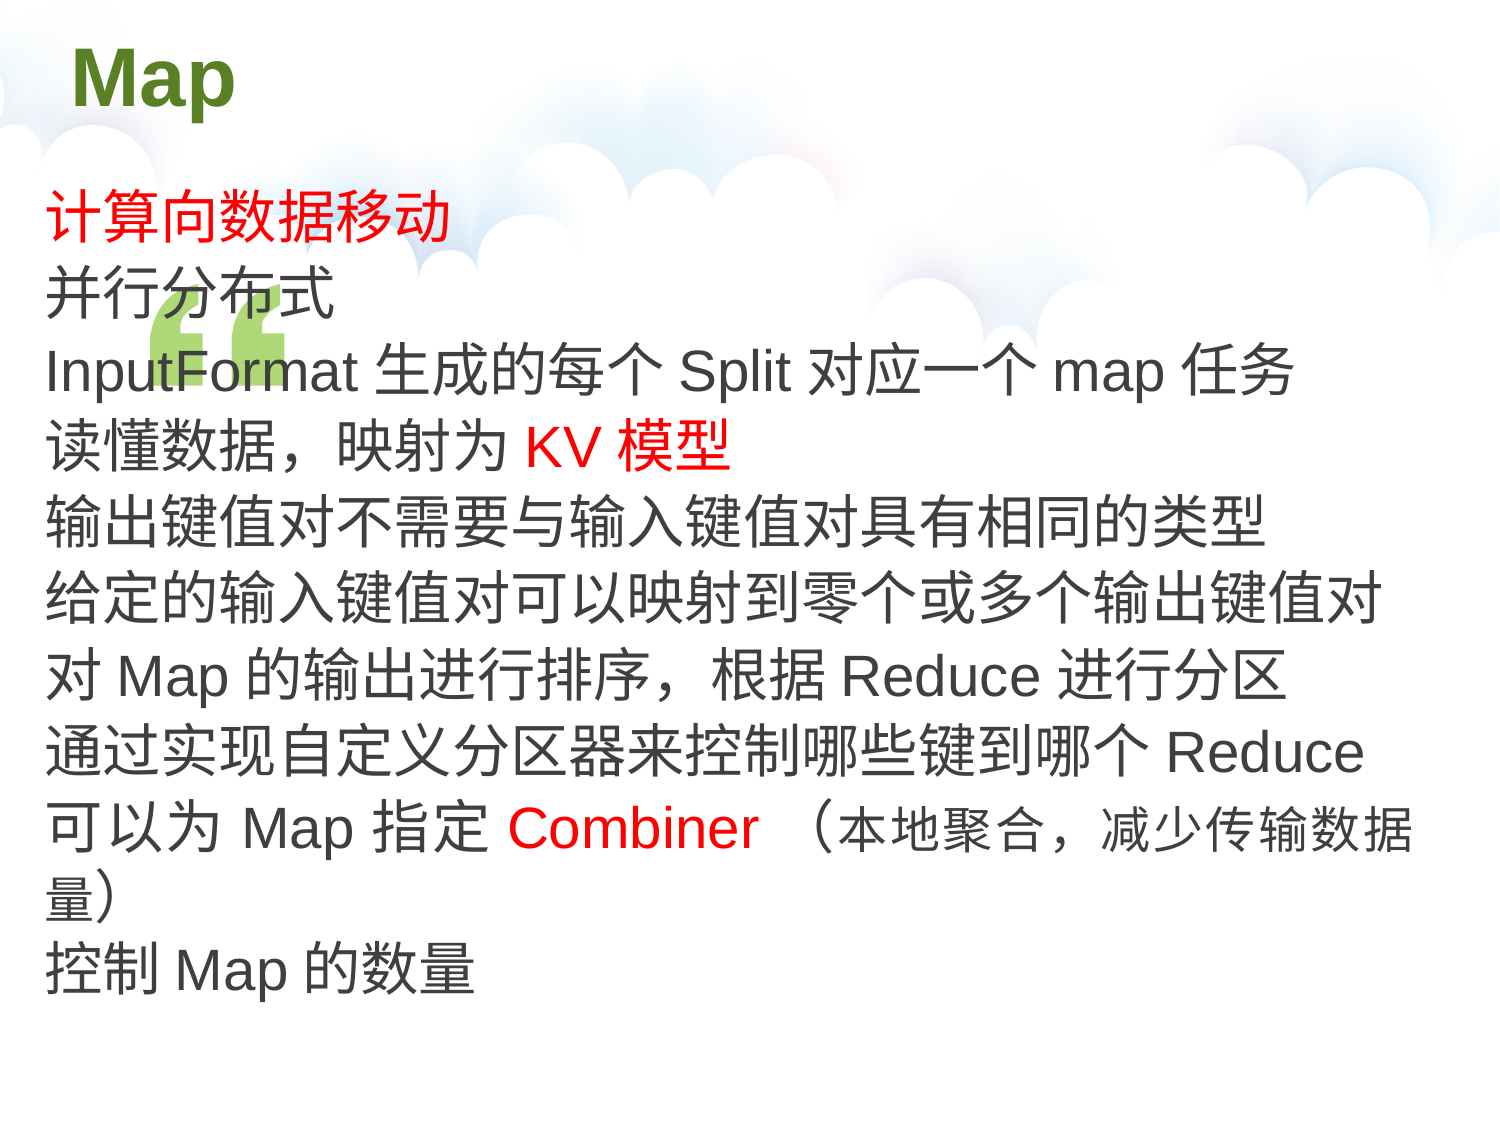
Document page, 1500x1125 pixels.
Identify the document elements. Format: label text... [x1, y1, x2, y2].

title Map [55, 16, 1429, 132]
list 计算向数据移动 并行分布式 InputFormat生成的每个Split对应一个map任务 读懂数据，映射为KV模型 输出键值对不需要与输入键值对具有相同的类型 给定的输入键值对可以映射到零个或多个输出键值对 对Map的输出进行排序，根据Reduce进行分区 通过实现自定义分区器来控制哪些键到哪个Reduce 可以为Map指定Combiner（本地聚合，减少传输数据量） 控制Map的数量 [29, 172, 1429, 1043]
picture [0, 0, 1500, 703]
